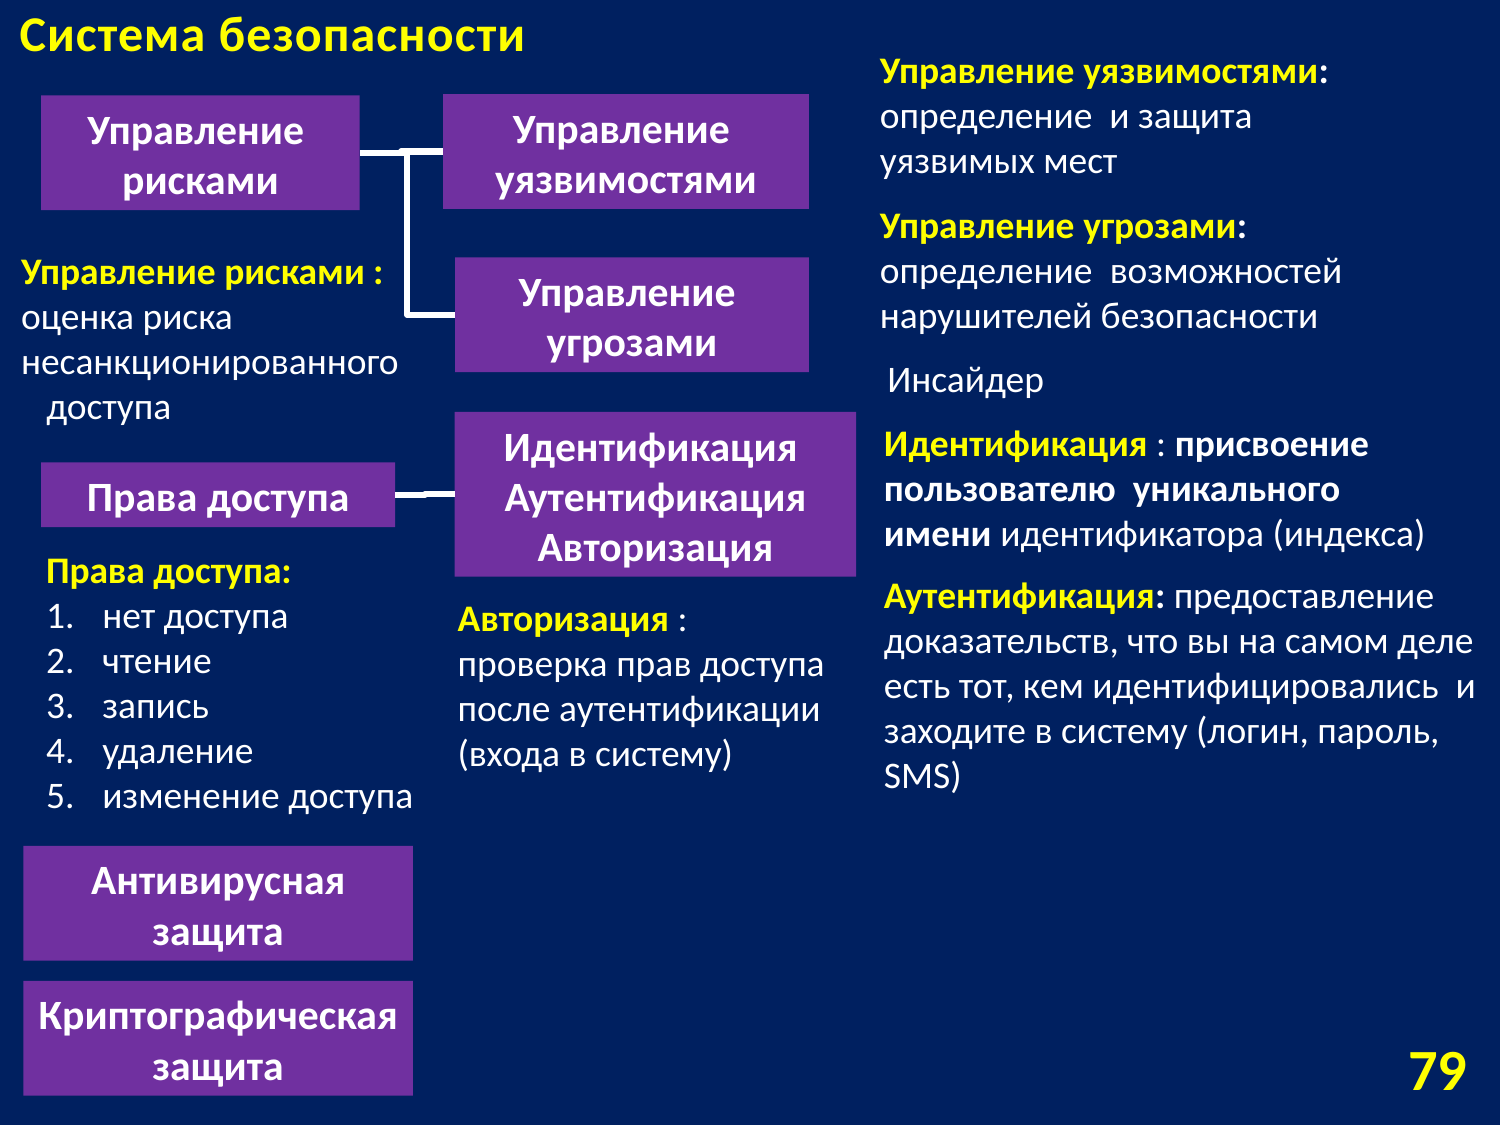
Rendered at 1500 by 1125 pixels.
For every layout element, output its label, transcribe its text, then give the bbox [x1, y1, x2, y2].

text_box Управление уязвимостями: определение и защита уязвимых мест [865, 38, 1440, 189]
text_box Криптографическая защита [23, 980, 413, 1096]
text_box [0, 0, 1500, 75]
text_box Управление уязвимостями [443, 94, 809, 209]
text_box Управление рисками [41, 95, 360, 211]
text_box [359, 153, 456, 316]
text_box Инсайдер [872, 347, 1062, 407]
text_box Авторизация : проверка прав доступа после аутентификации (входа в систему) [442, 586, 857, 781]
text_box Антивирусная защита [23, 845, 413, 961]
text_box Управление угрозами [455, 257, 809, 373]
text_box Права доступа [41, 462, 396, 528]
text_box Управление угрозами: определение возможностей нарушителей безопасности [865, 193, 1394, 343]
text_box 79 [1305, 1037, 1483, 1097]
text_box Идентификация : присвоение пользователю уникального имени идентификатора (индекса) [869, 411, 1449, 562]
text_box Аутентификация: предоставление доказательств, что вы на самом деле есть тот, кем идентифицировались и заходите в систему (логин, пароль, SMS) [869, 563, 1500, 804]
text_box Идентификация Аутентификация Авторизация [454, 411, 857, 577]
text_box Управление рисками : оценка риска несанкционированного доступа [6, 239, 431, 435]
text_box Права доступа: нет доступа чтение запись удаление изменение доступа [28, 538, 467, 824]
